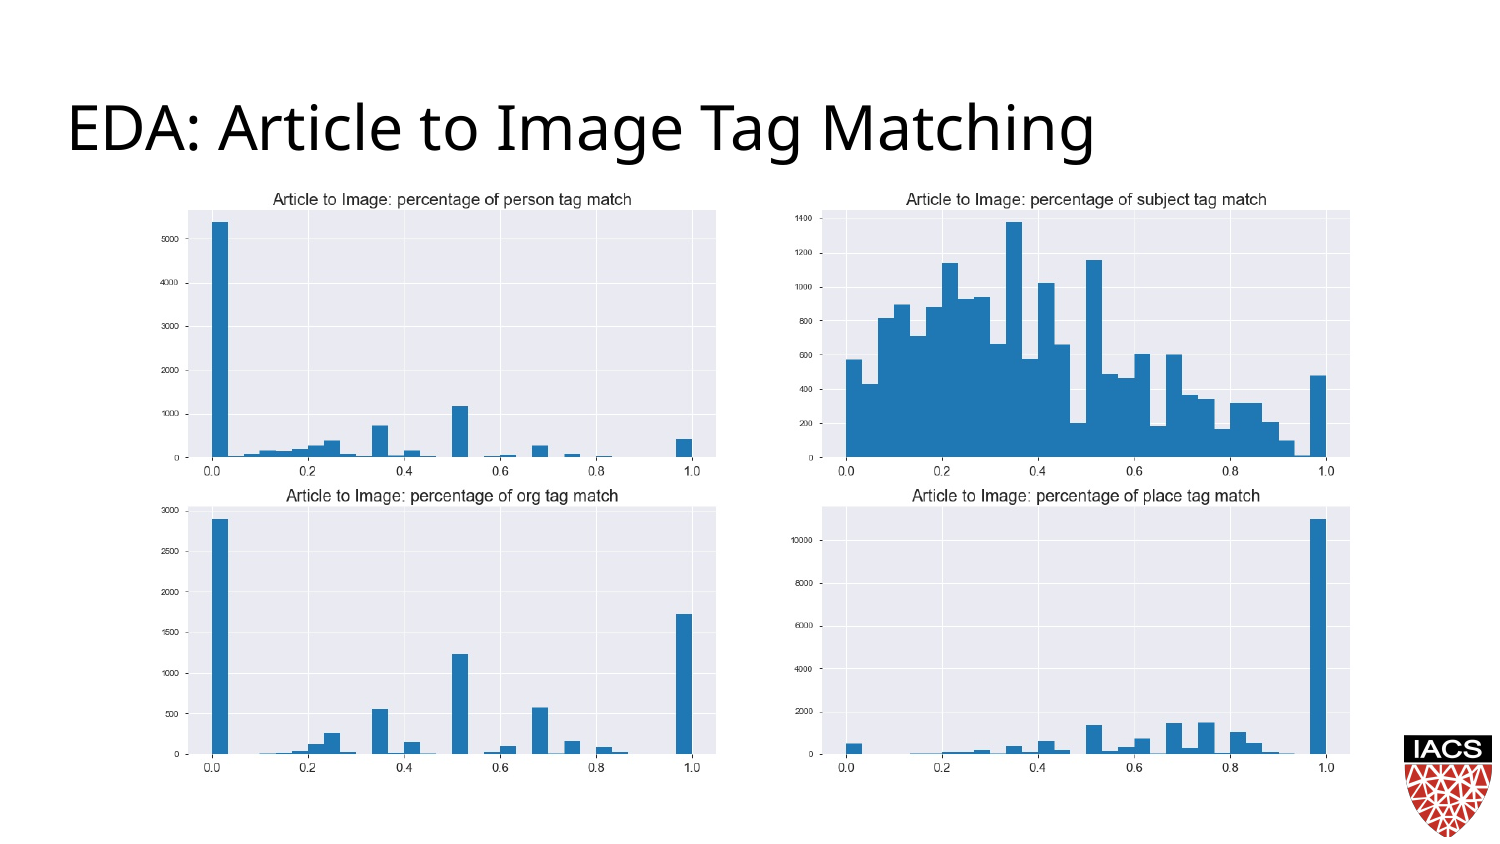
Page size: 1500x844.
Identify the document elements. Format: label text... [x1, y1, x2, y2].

title EDA: Article to Image Tag Matching [51, 72, 1449, 122]
picture [0, 123, 1500, 844]
